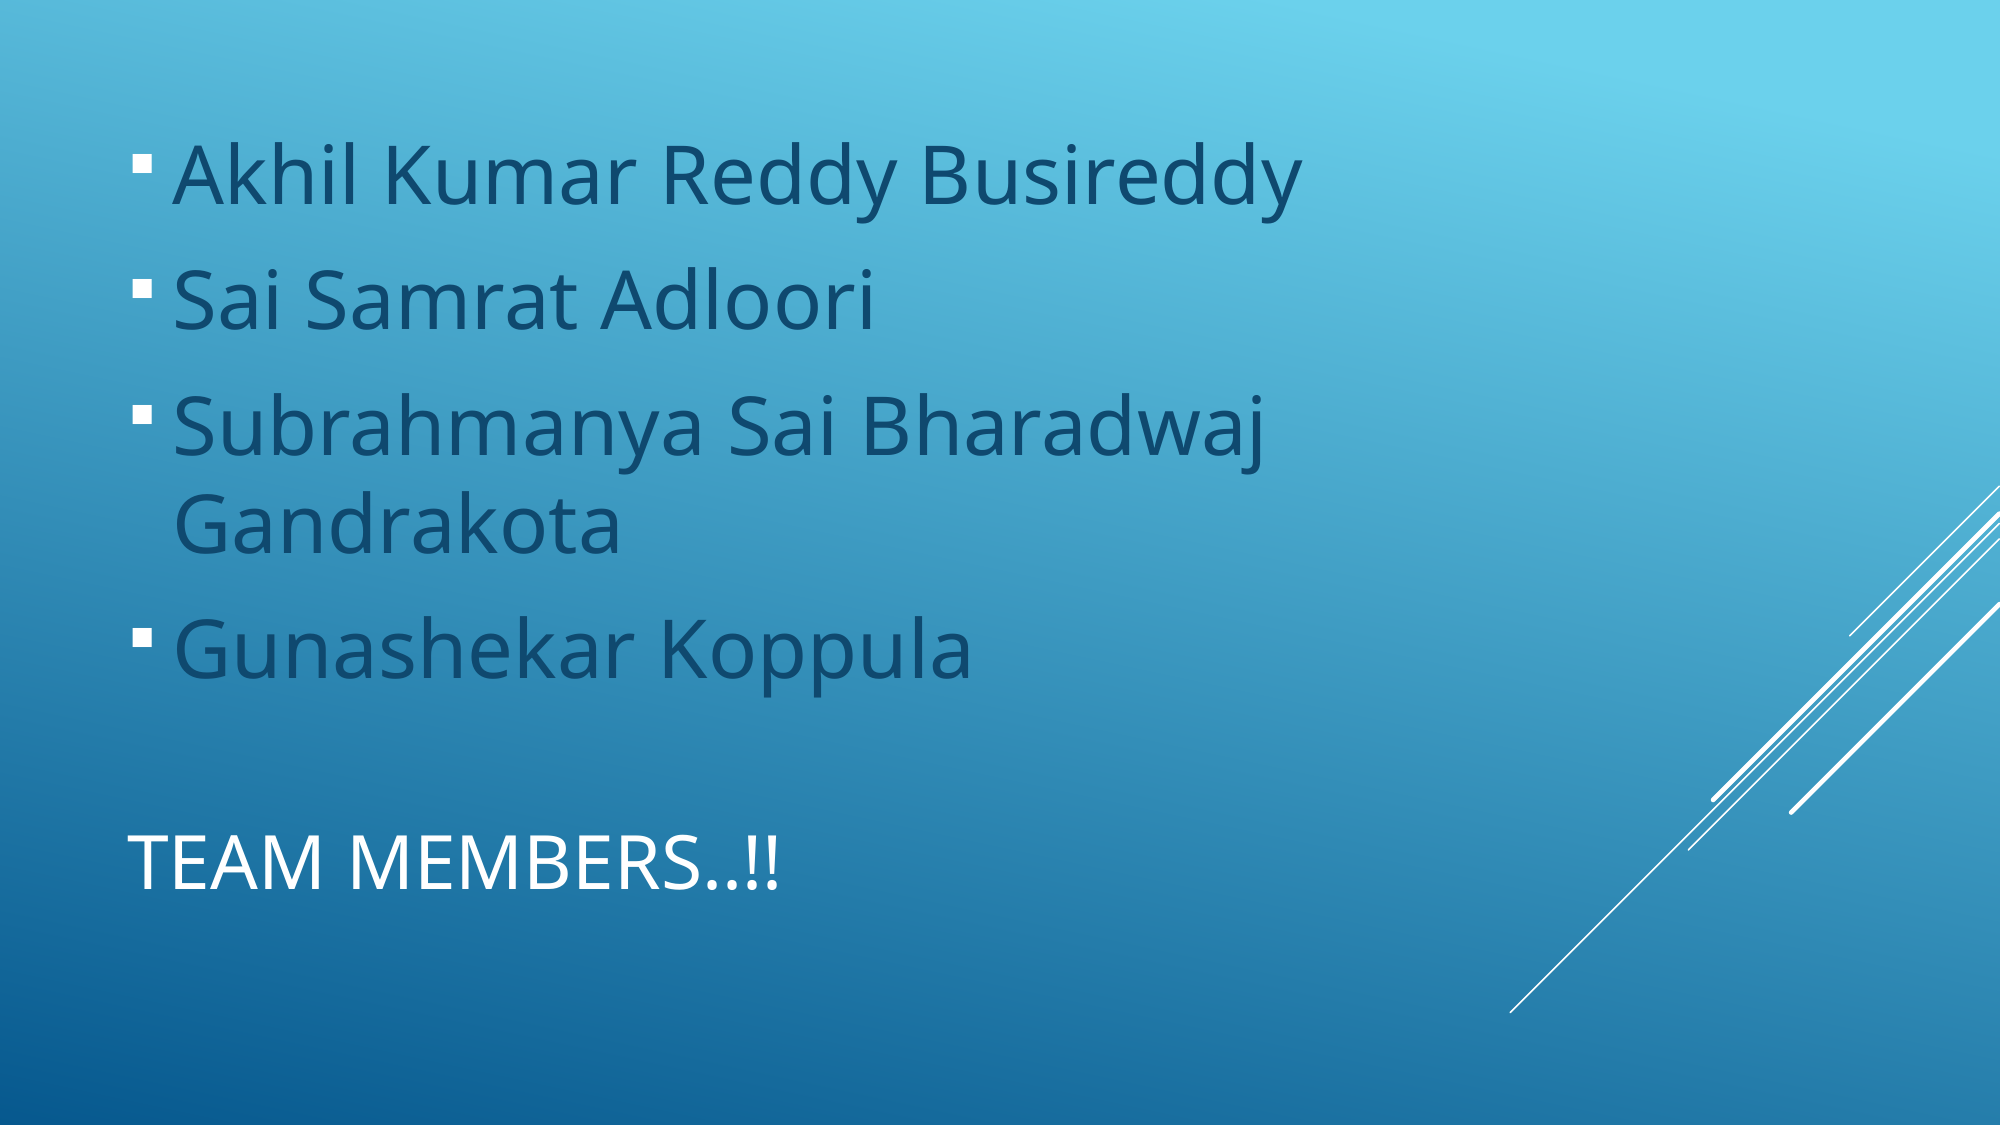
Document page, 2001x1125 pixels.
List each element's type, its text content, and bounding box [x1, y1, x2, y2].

title Team Members..!! [112, 736, 1513, 984]
list Akhil Kumar Reddy Busireddy Sai Samrat Adloori Subrahmanya Sai Bharadwaj Gandrakota Gunashekar Koppula [112, 112, 1513, 706]
